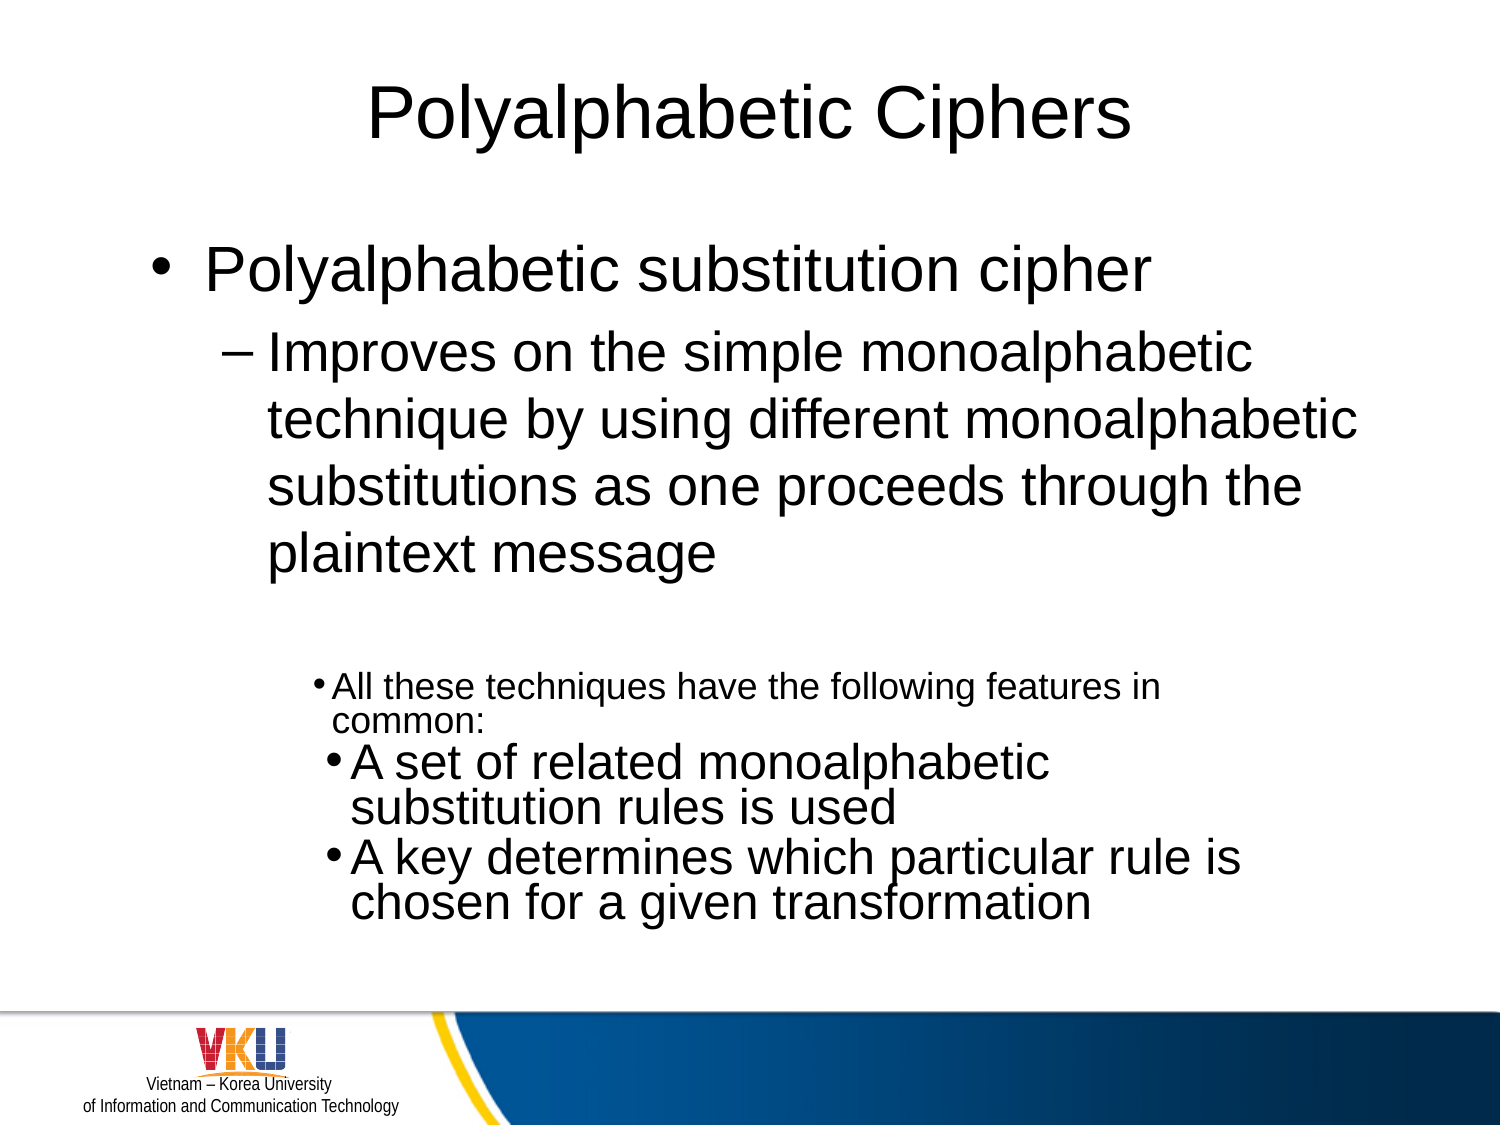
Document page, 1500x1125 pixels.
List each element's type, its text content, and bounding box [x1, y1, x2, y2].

list Polyalphabetic substitution cipher Improves on the simple monoalphabetic technique by using different monoalphabetic substitutions as one proceeds through the plaintext message [135, 219, 1378, 594]
picture [0, 1011, 1500, 1125]
text_box All these techniques have the following features in common: A set of related monoalphabetic substitution rules is used A key determines which particular rule is chosen for a given transformation [277, 586, 1278, 1016]
title Polyalphabetic Ciphers [75, 45, 1425, 173]
